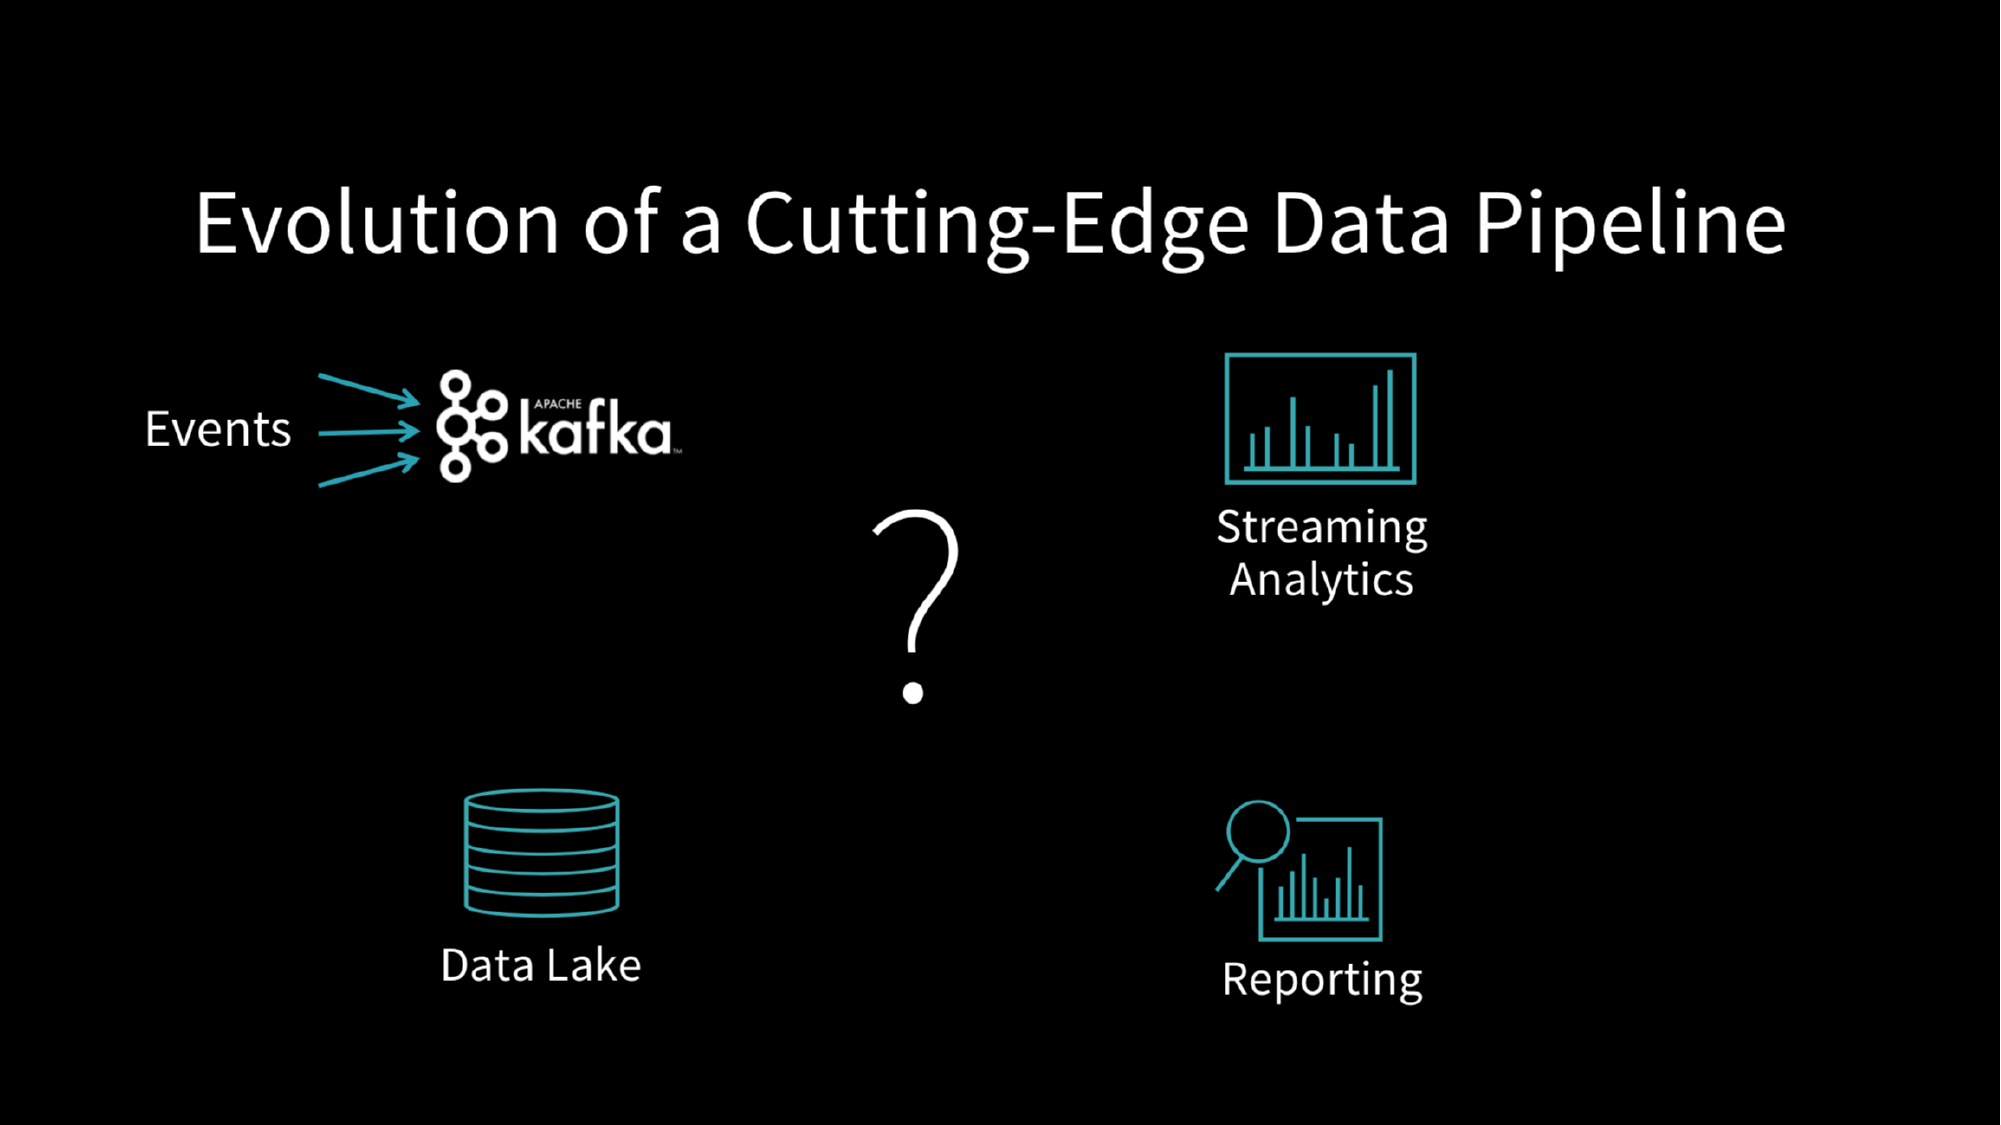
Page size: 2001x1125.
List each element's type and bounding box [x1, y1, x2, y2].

list [138, 134, 1859, 1035]
